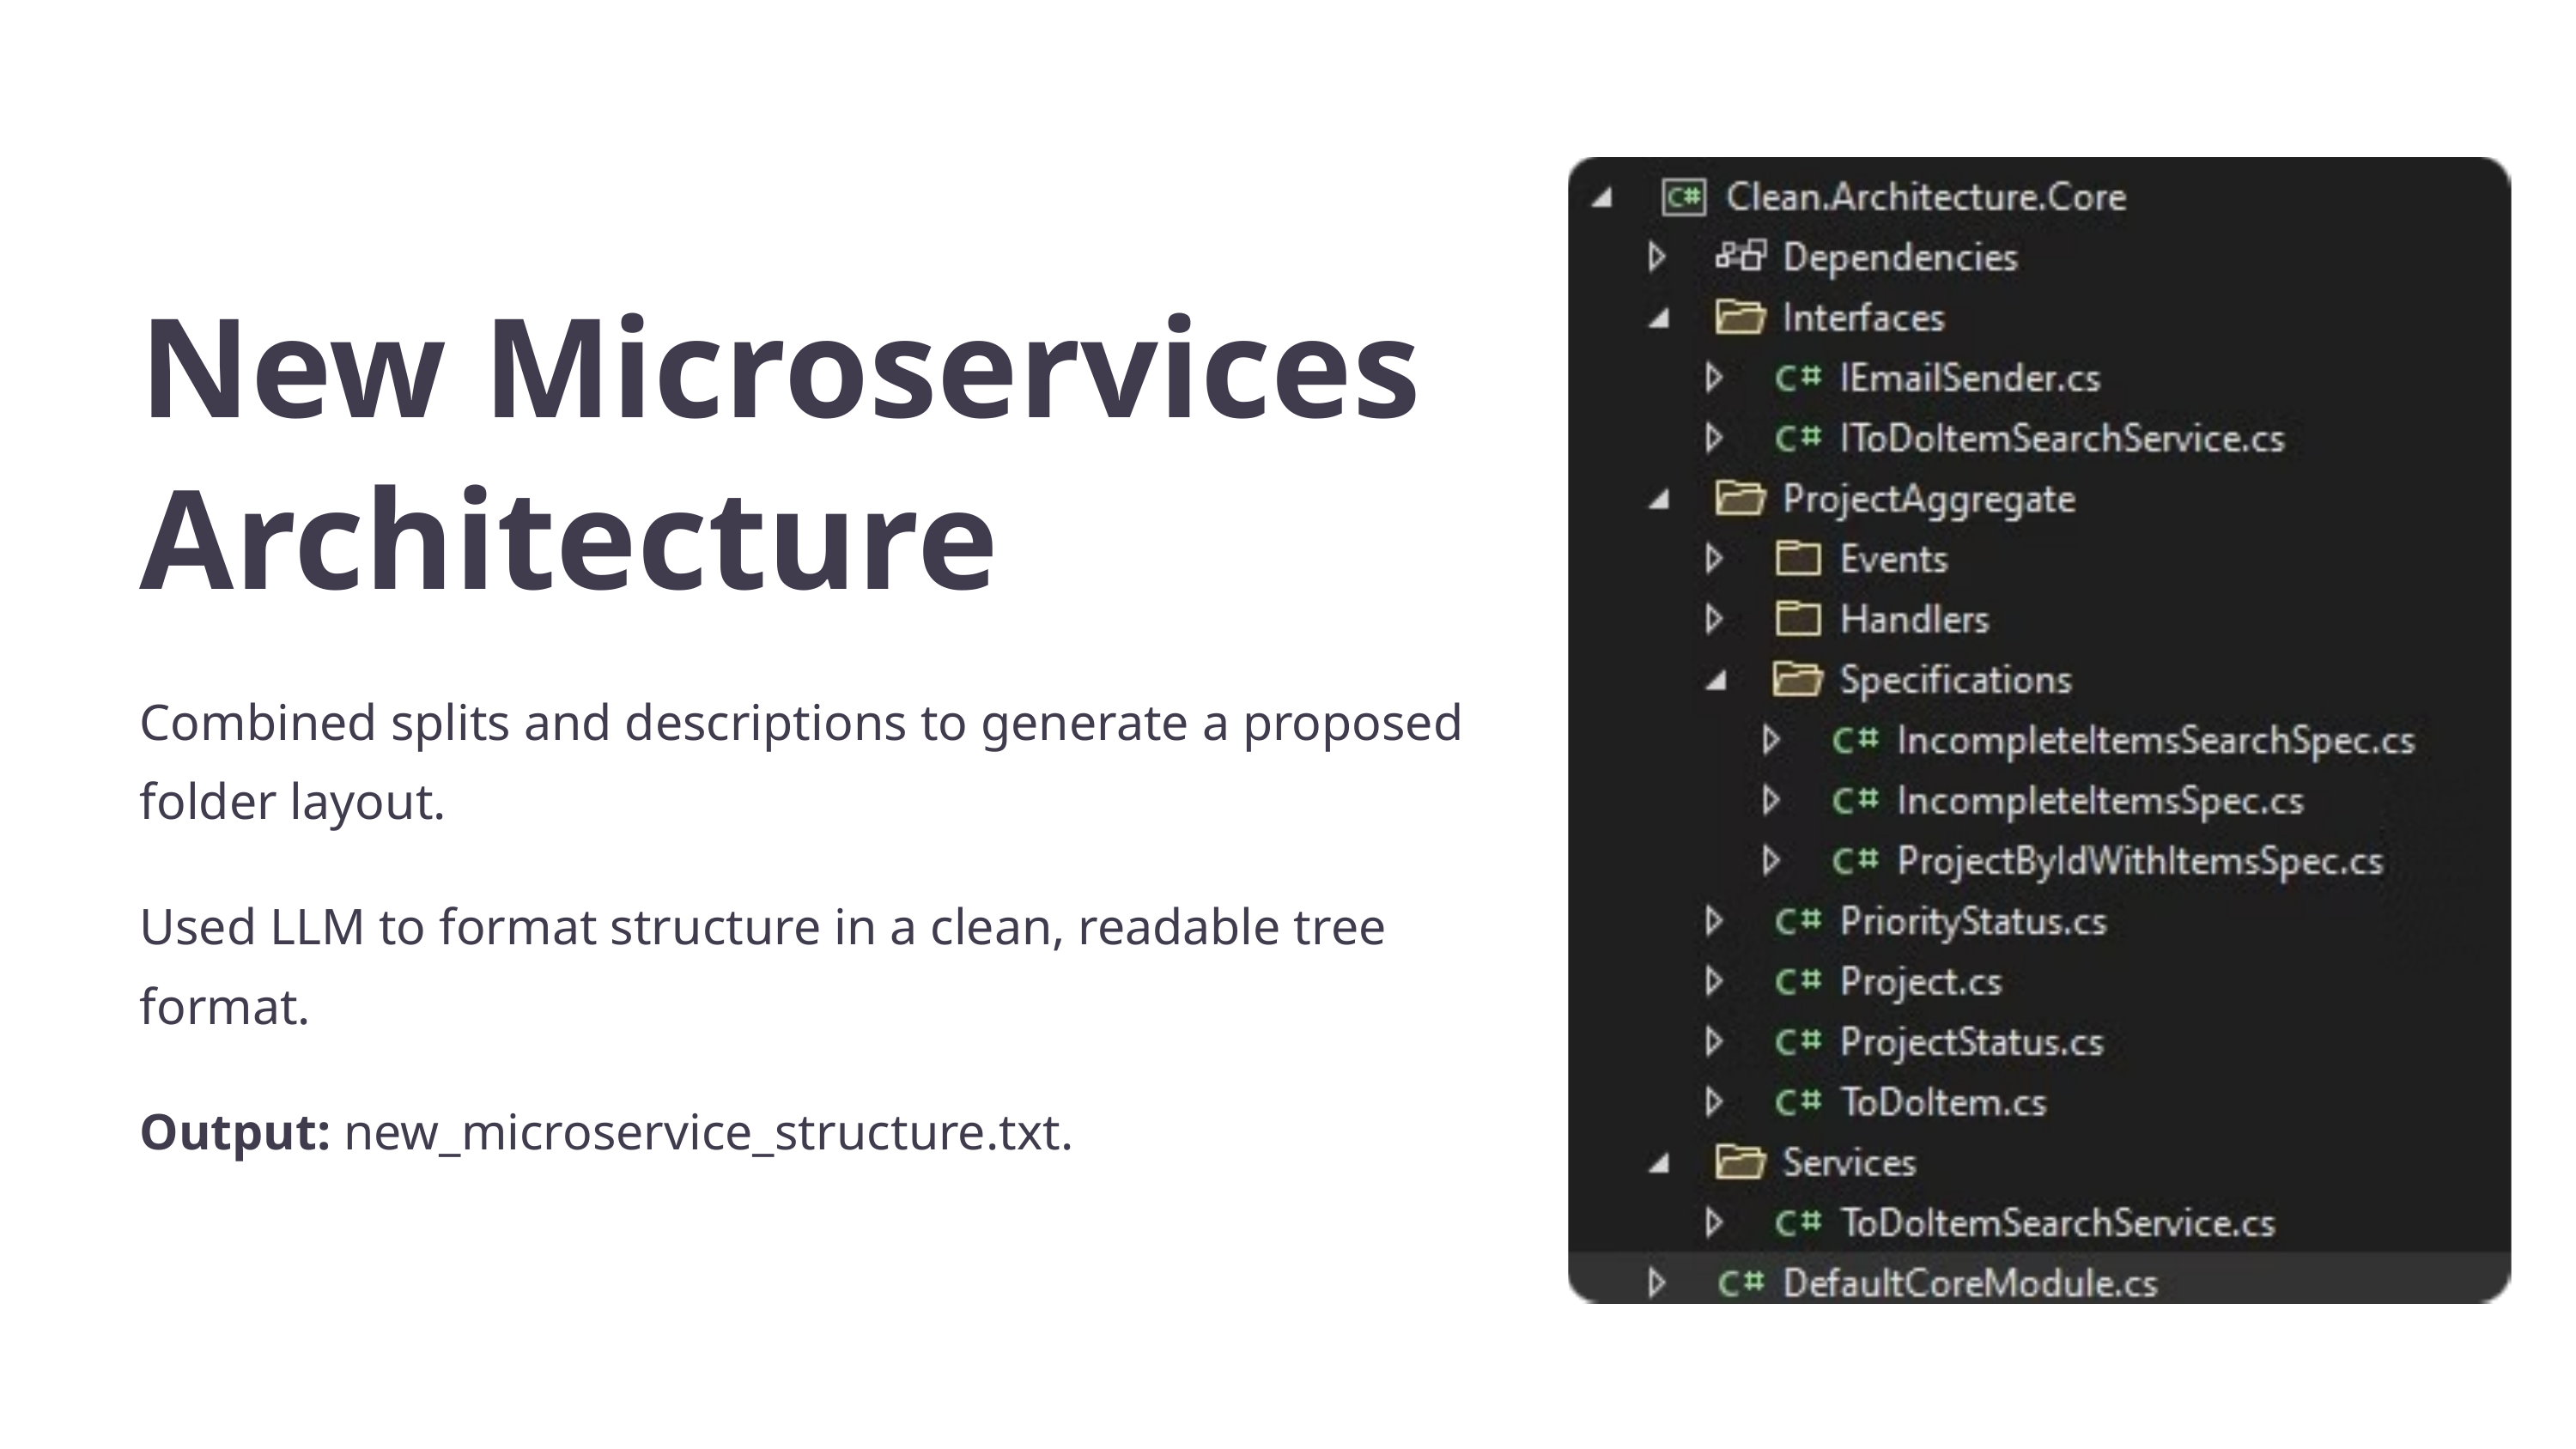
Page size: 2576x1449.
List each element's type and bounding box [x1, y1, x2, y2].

text_box [139, 1090, 1471, 1172]
text_box [139, 682, 1471, 842]
text_box [139, 886, 1471, 1046]
text_box [0, 0, 2576, 1449]
text_box [139, 277, 1471, 622]
